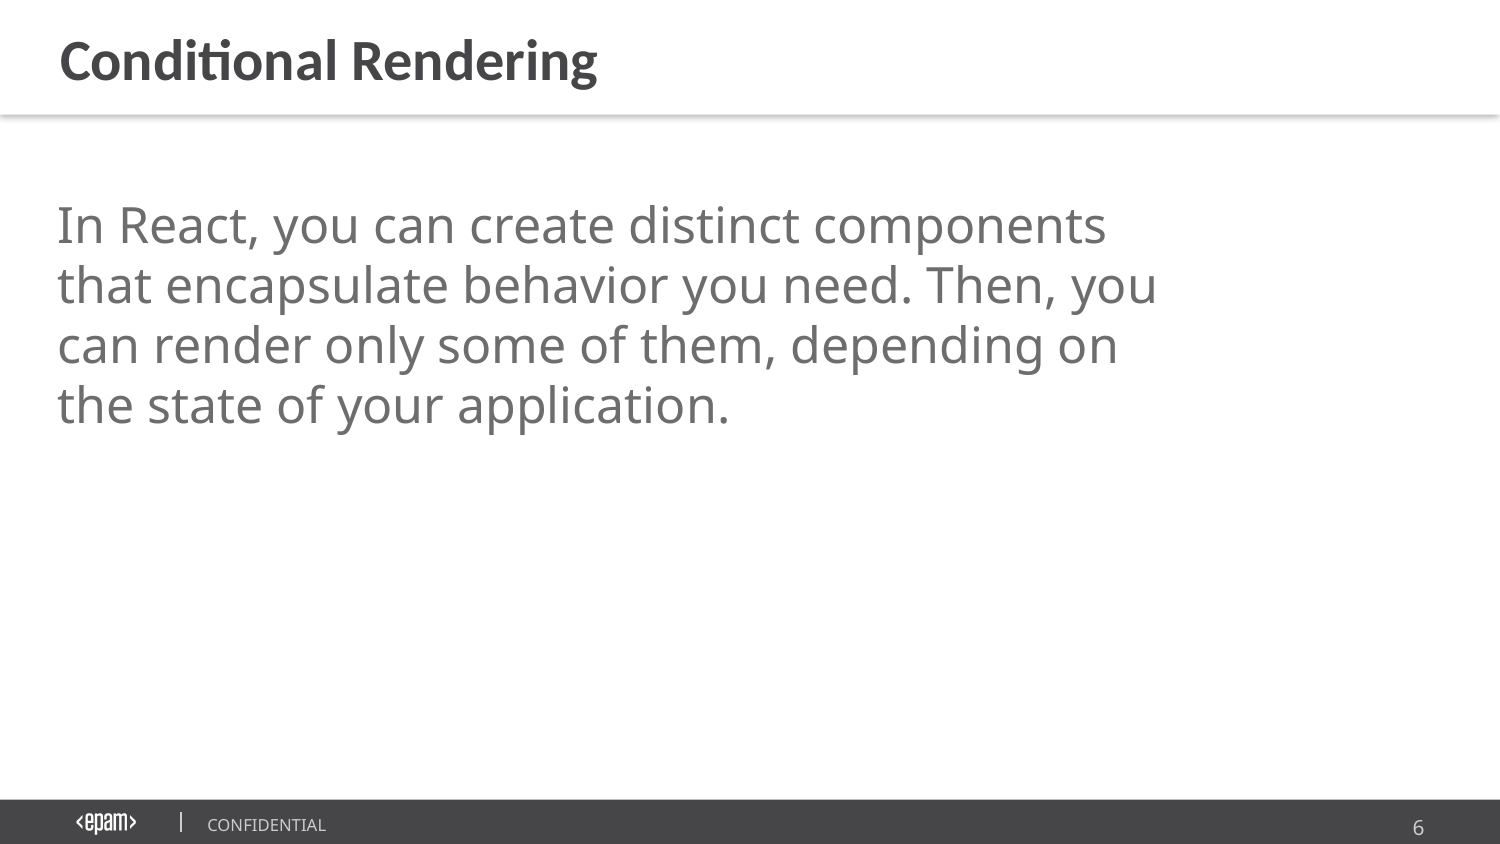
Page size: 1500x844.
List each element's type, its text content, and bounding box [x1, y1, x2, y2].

list Conditional Rendering [0, 0, 1500, 115]
text_box In React, you can create distinct components that encapsulate behavior you need. Then, you can render only some of them, depending on the state of your application. [42, 178, 1224, 666]
picture [76, 813, 136, 835]
